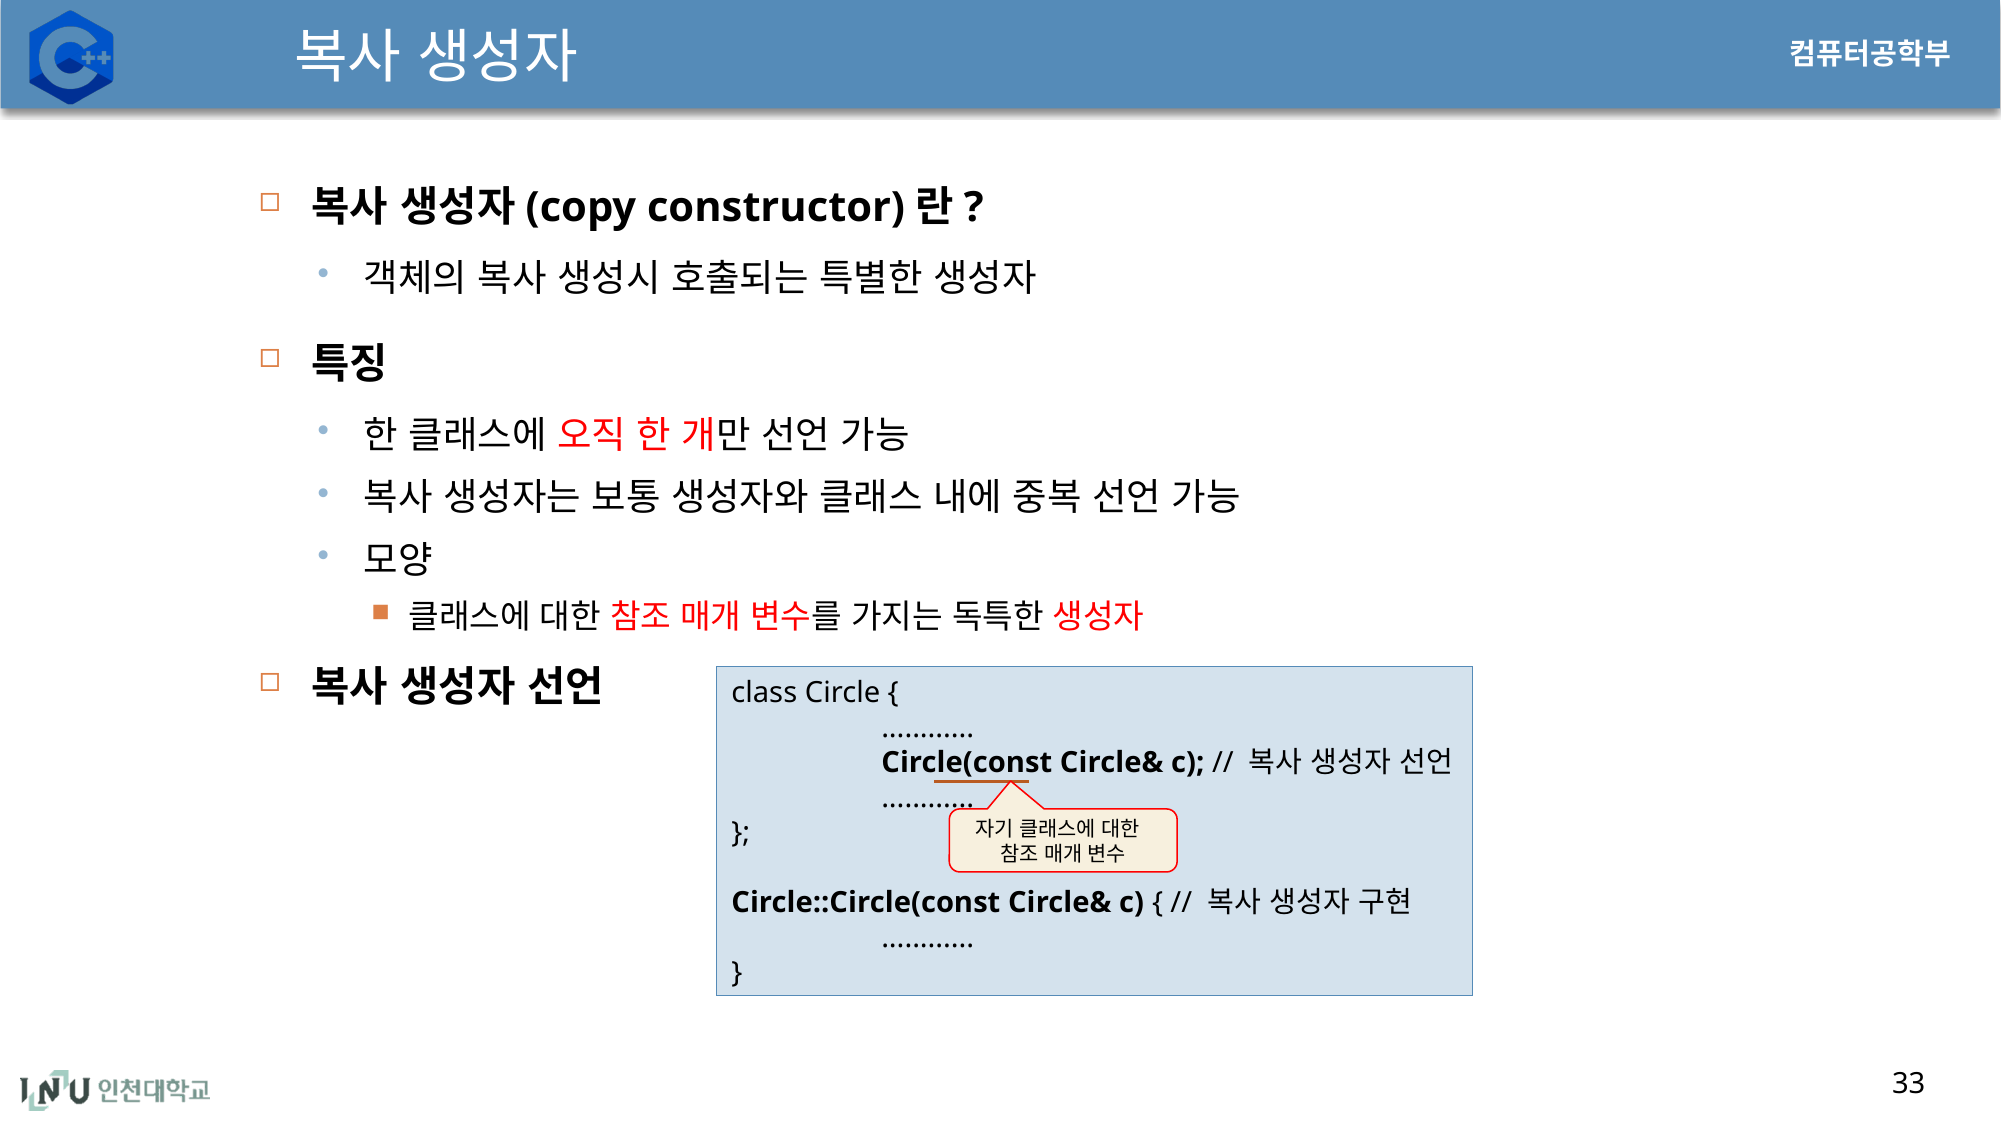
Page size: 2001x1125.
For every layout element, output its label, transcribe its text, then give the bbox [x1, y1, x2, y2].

list 복사 생성자(copy constructor)란? 객체의 복사 생성시 호출되는 특별한 생성자 특징 한 클래스에 오직 한 개만 선언 가능 복사 생성자는 보통 생성자와 클래스 내에 중복 선언 가능 모양 클래스에 대한 참조 매개 변수를 가지는 독특한 생성자 복사 생성자 선언 [244, 172, 1910, 1000]
text_box class Circle { ............ Circle(const Circle& c); // 복사 생성자 선언 ............ }; Circle::Circle(const Circle& c) { // 복사 생성자 구현 ............ } [716, 666, 1473, 996]
text_box 자기 클래스에 대한 참조 매개 변수 [947, 790, 1179, 874]
picture [19, 0, 125, 116]
title 복사 생성자 [279, 7, 1390, 102]
